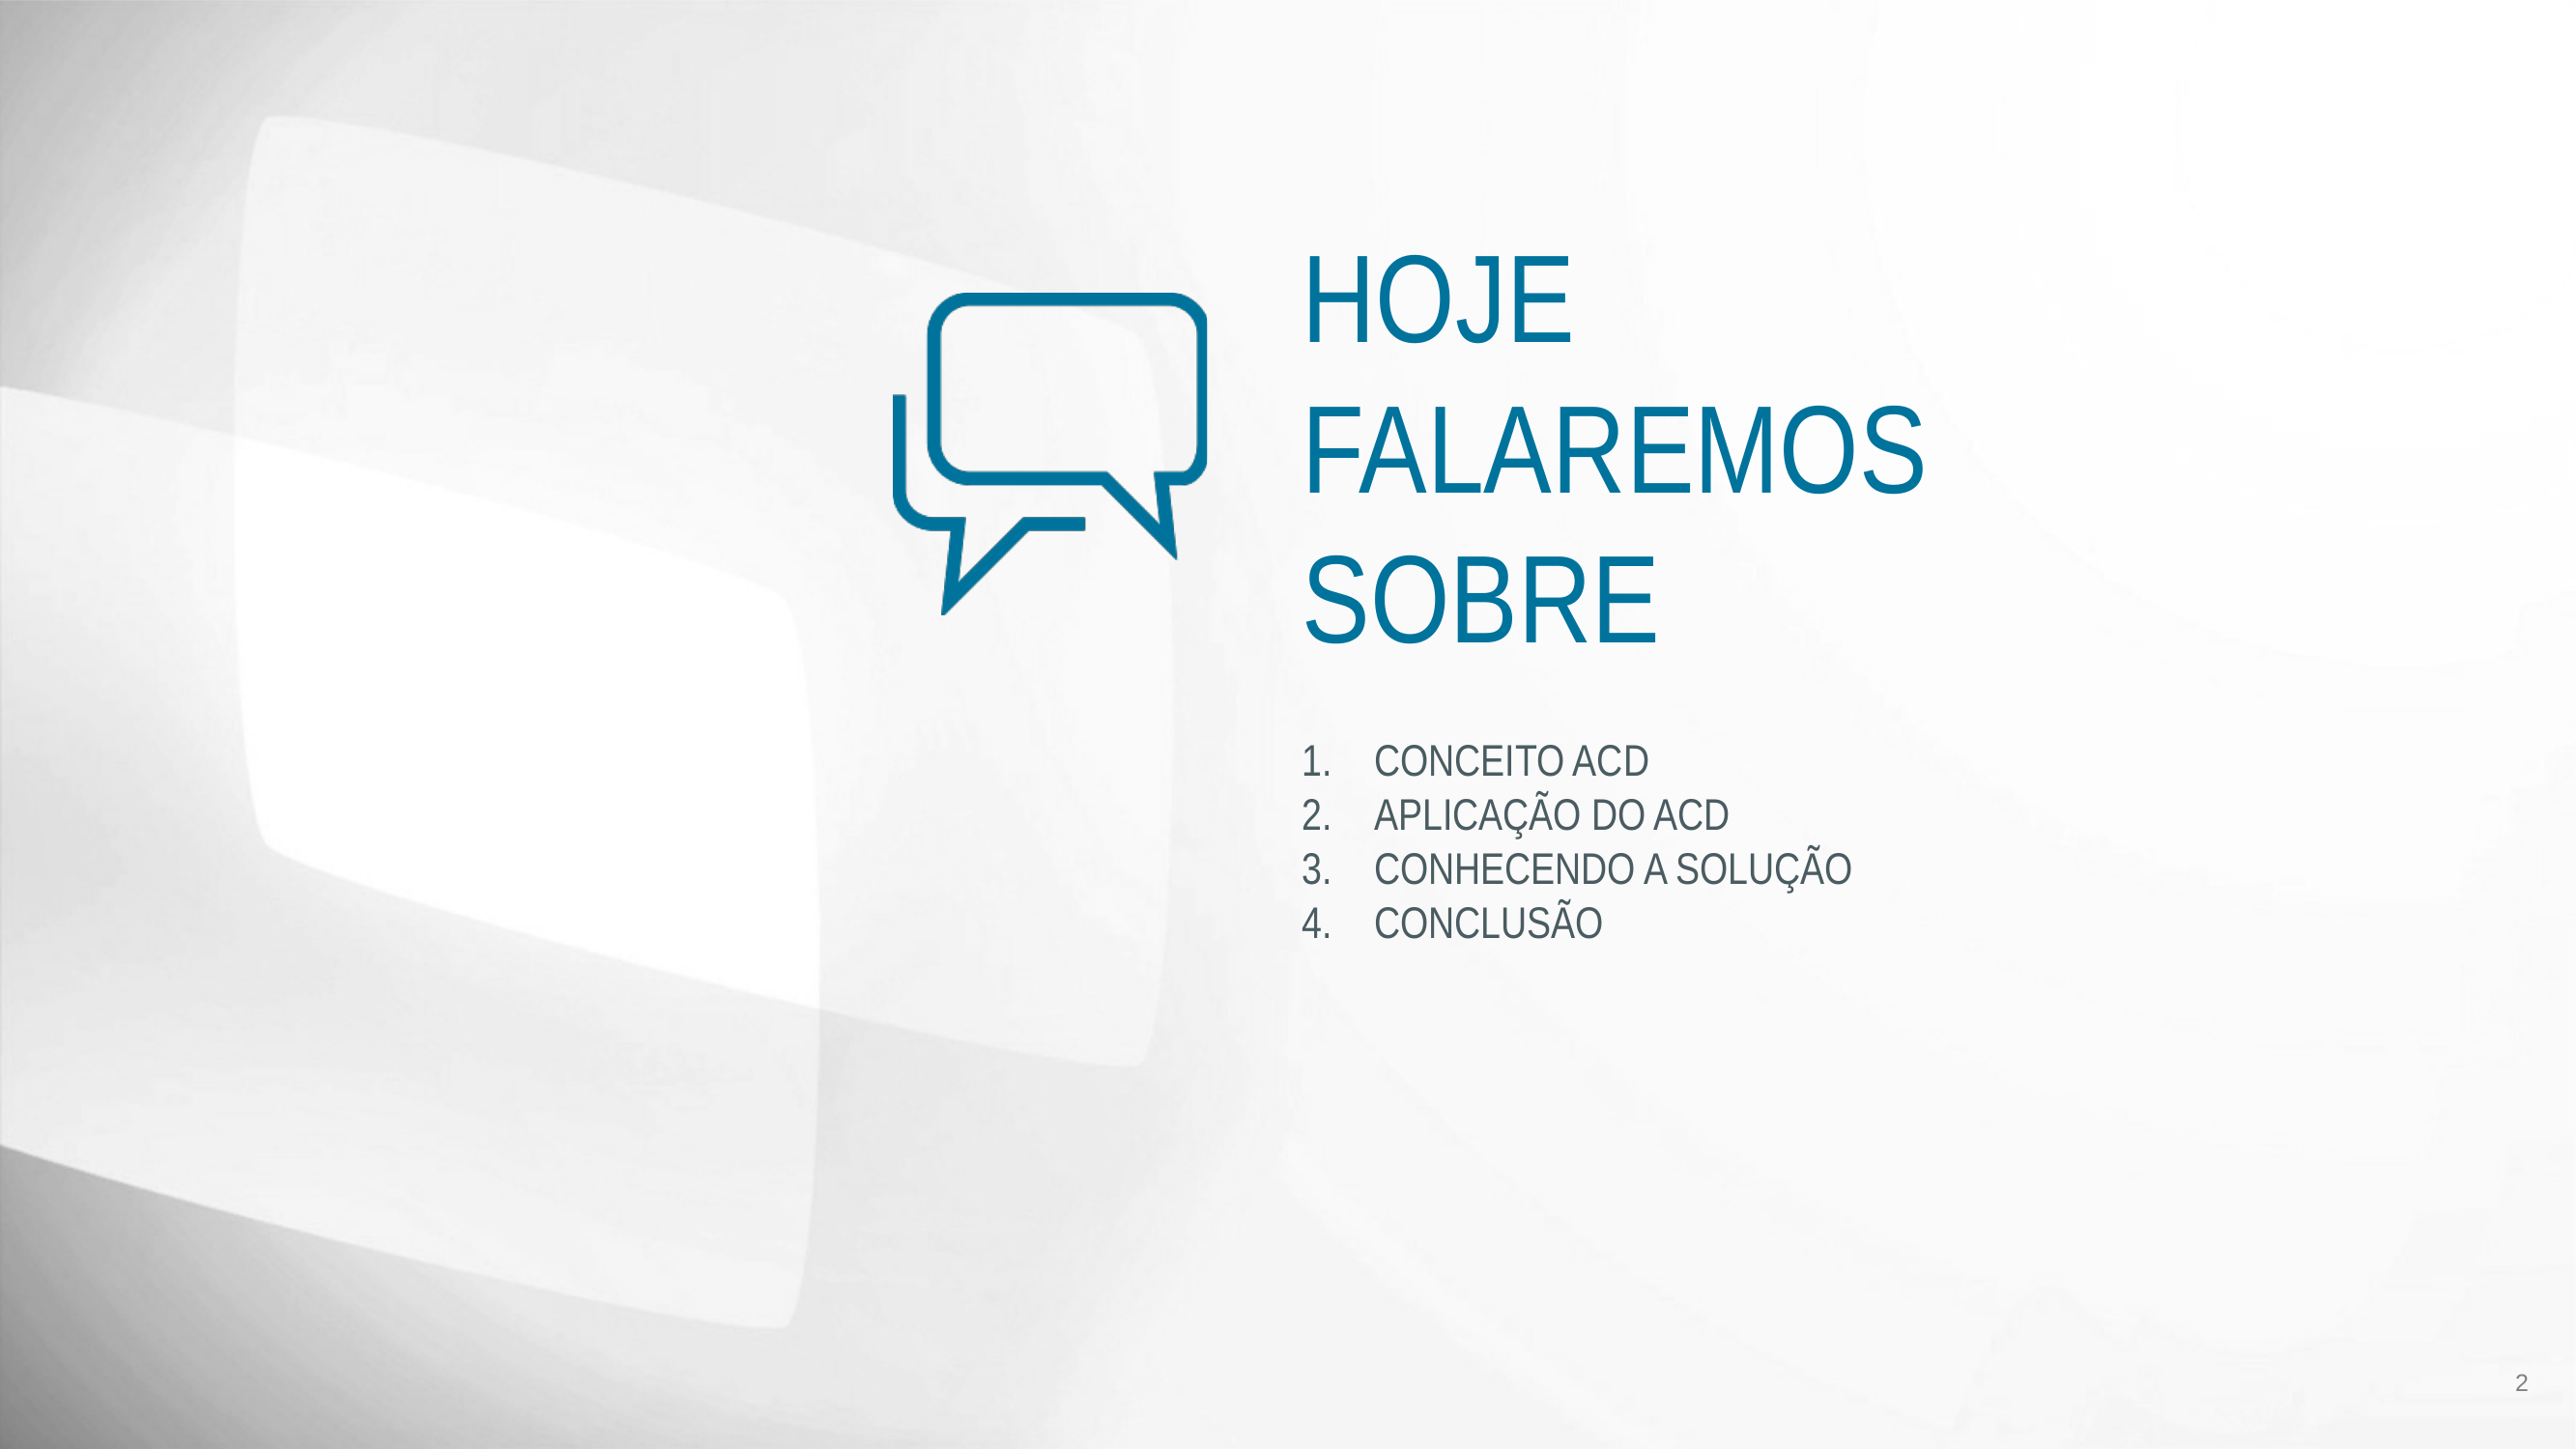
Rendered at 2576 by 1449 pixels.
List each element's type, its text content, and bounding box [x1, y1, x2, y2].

slide_number 2 [1942, 1343, 2544, 1421]
list CONCEITO ACD APLICAÇÃO DO ACD CONHECENDO A SOLUÇÃO CONCLUSÃO [1287, 724, 2374, 1372]
picture [0, 0, 2576, 1449]
text_box HOJE FALAREMOS SOBRE [1287, 211, 2080, 675]
